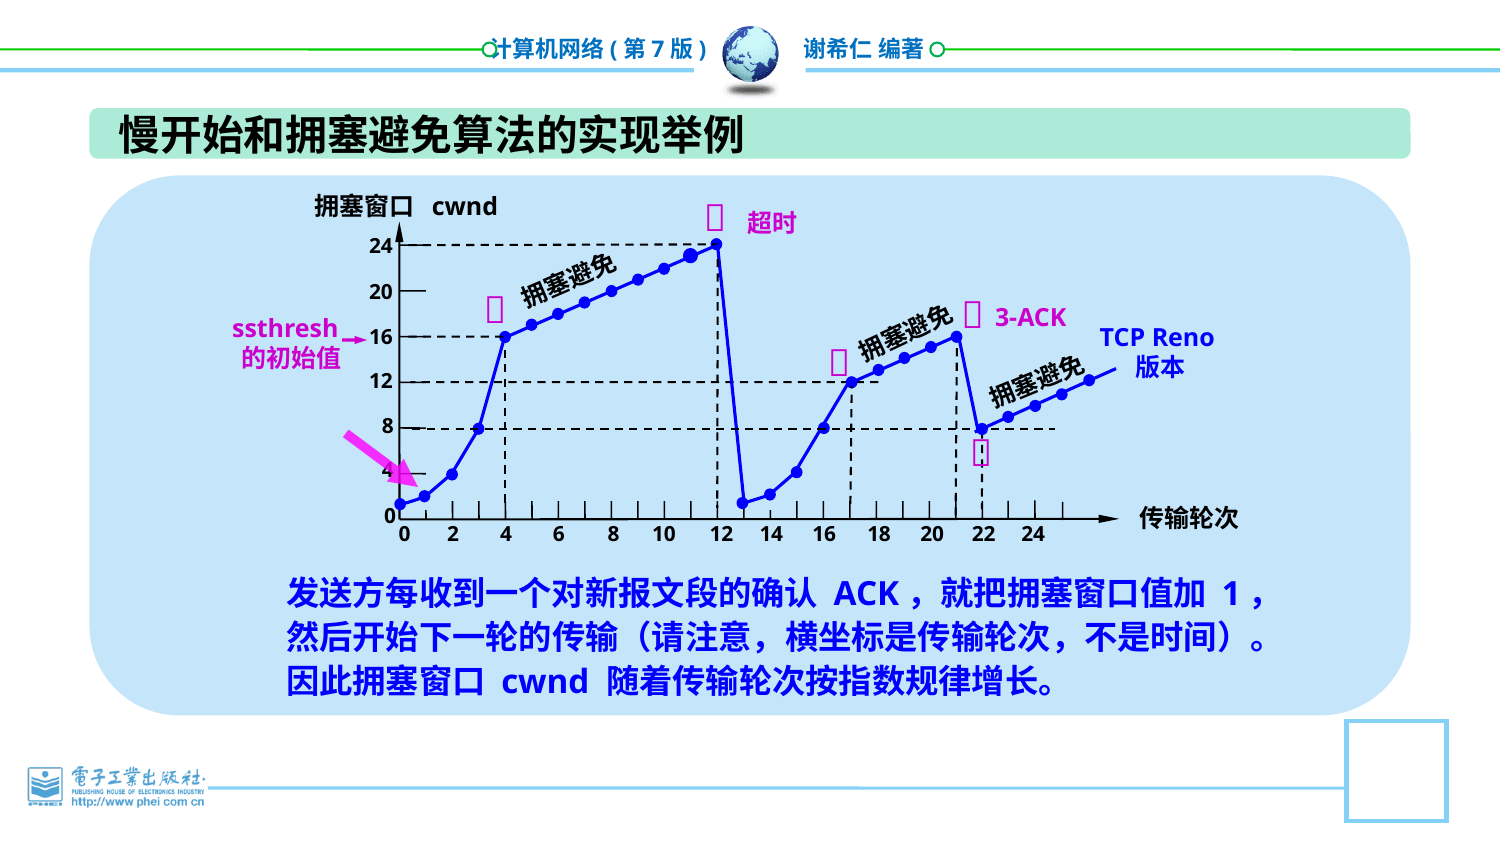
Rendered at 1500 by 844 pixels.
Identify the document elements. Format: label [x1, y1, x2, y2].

text_box [89, 101, 1411, 166]
picture [23, 764, 208, 809]
picture [720, 24, 780, 100]
text_box [87, 173, 1413, 718]
